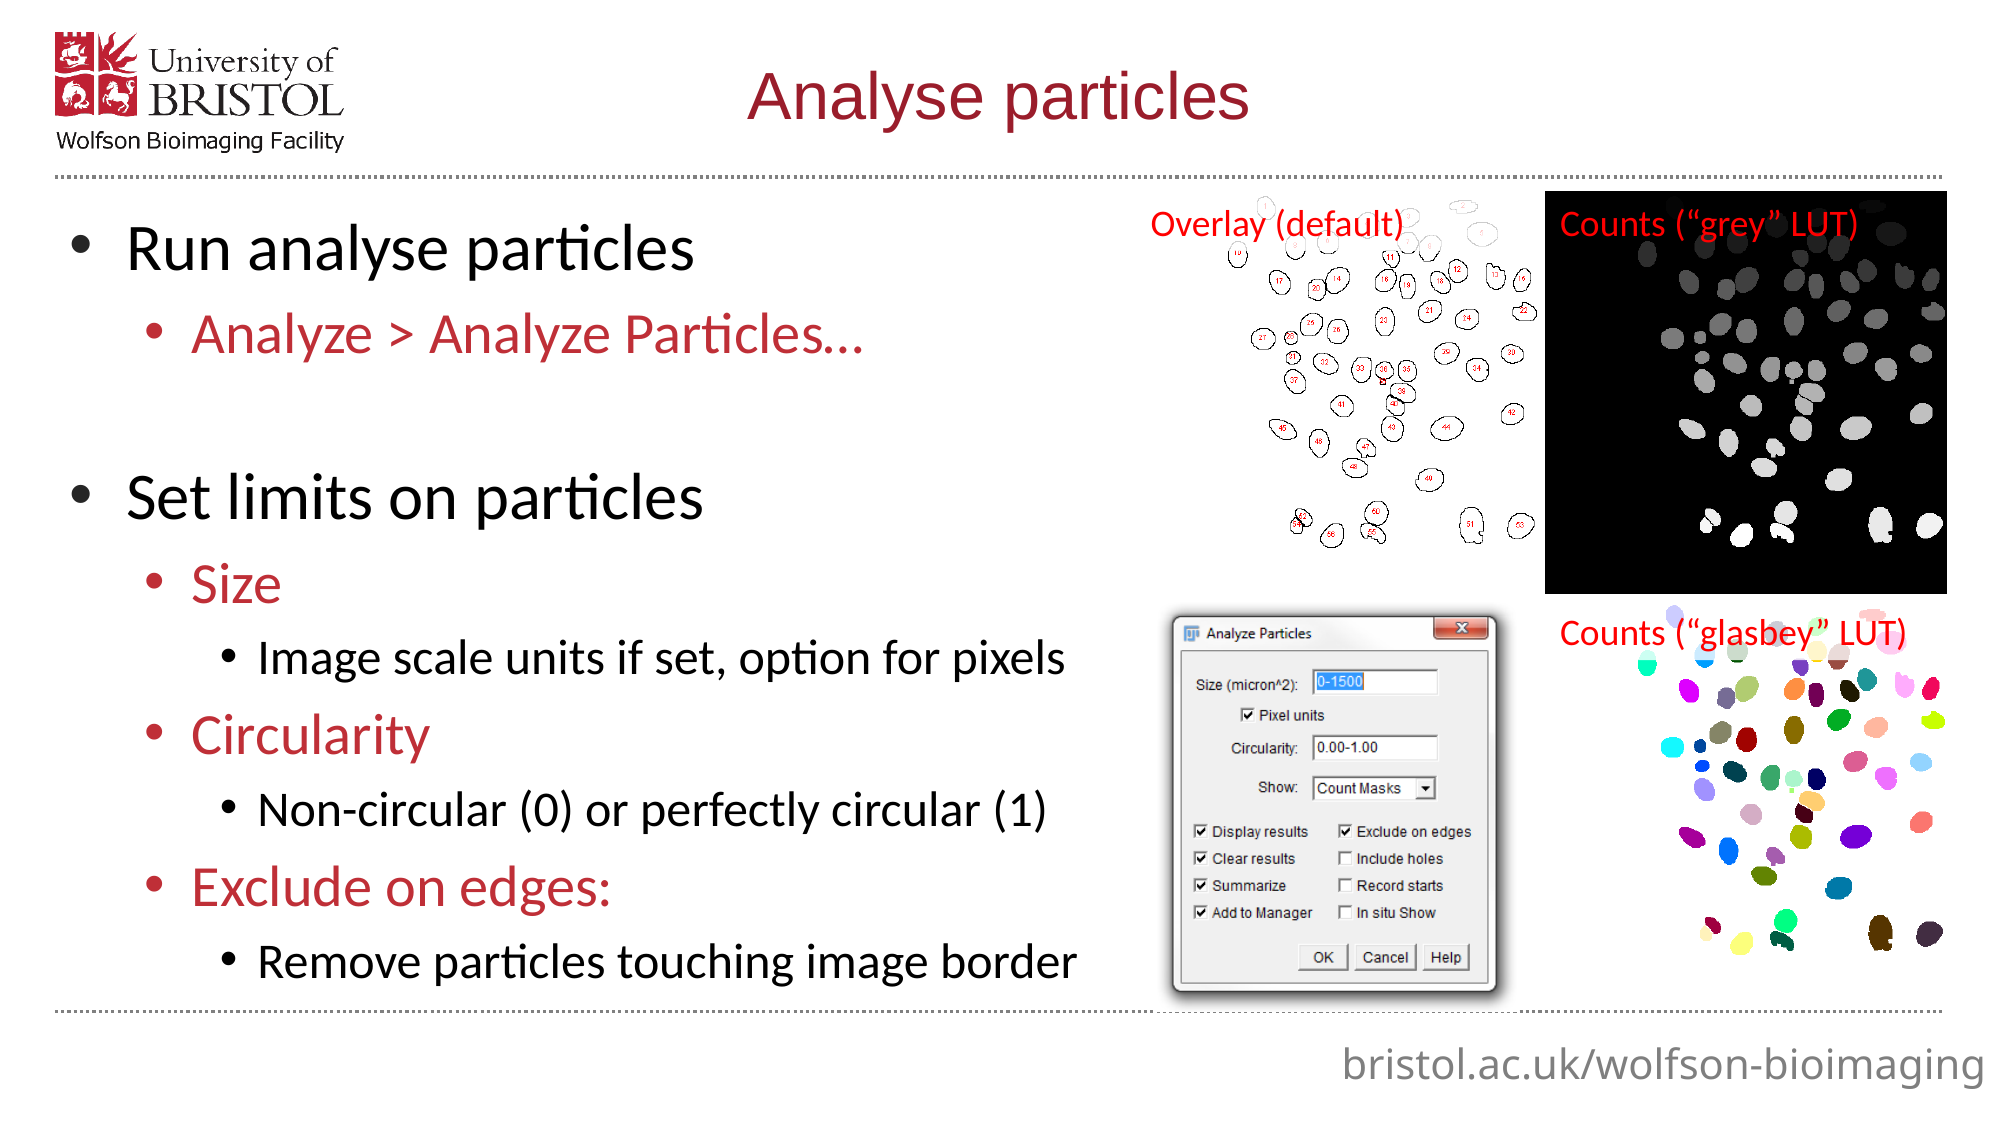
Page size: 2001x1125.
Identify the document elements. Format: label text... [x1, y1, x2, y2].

picture [1135, 191, 1538, 594]
picture [1155, 602, 1518, 1012]
list Run analyse particles Analyze > Analyze Particles… Set limits on particles Size Image scale units if set, option for pixels Circularity Non-circular (0) or perfectly circular (1) Exclude on edges: Remove particles touching image border [55, 196, 1118, 1005]
picture [1544, 191, 1947, 594]
title Analyse particles [396, 41, 1604, 140]
picture [55, 32, 344, 153]
picture [1544, 600, 1947, 1003]
